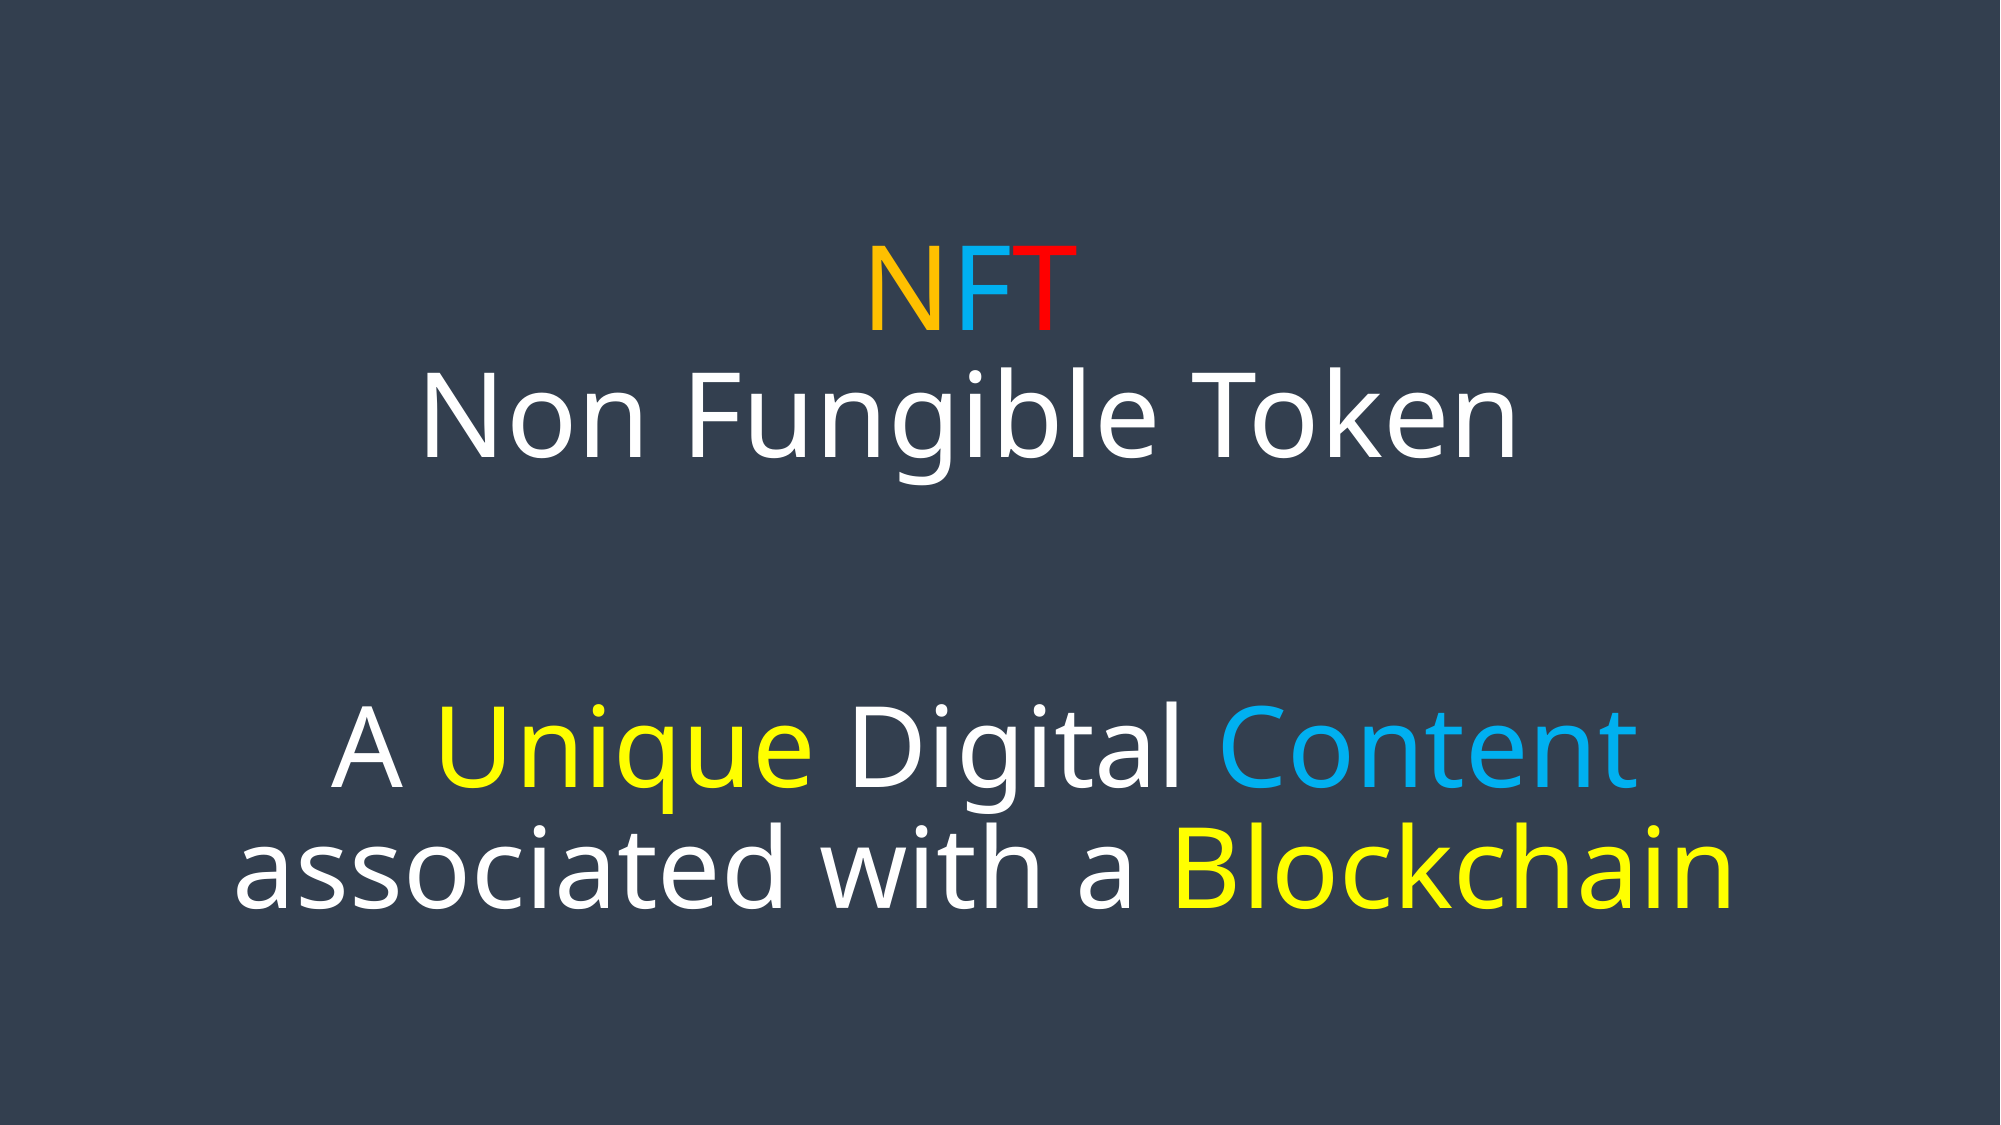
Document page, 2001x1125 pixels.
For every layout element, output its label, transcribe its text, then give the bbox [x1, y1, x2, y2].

title A Unique Digital Content associated with a Blockchain [41, 634, 1959, 990]
text_box NFT Non Fungible Token [11, 220, 1929, 491]
